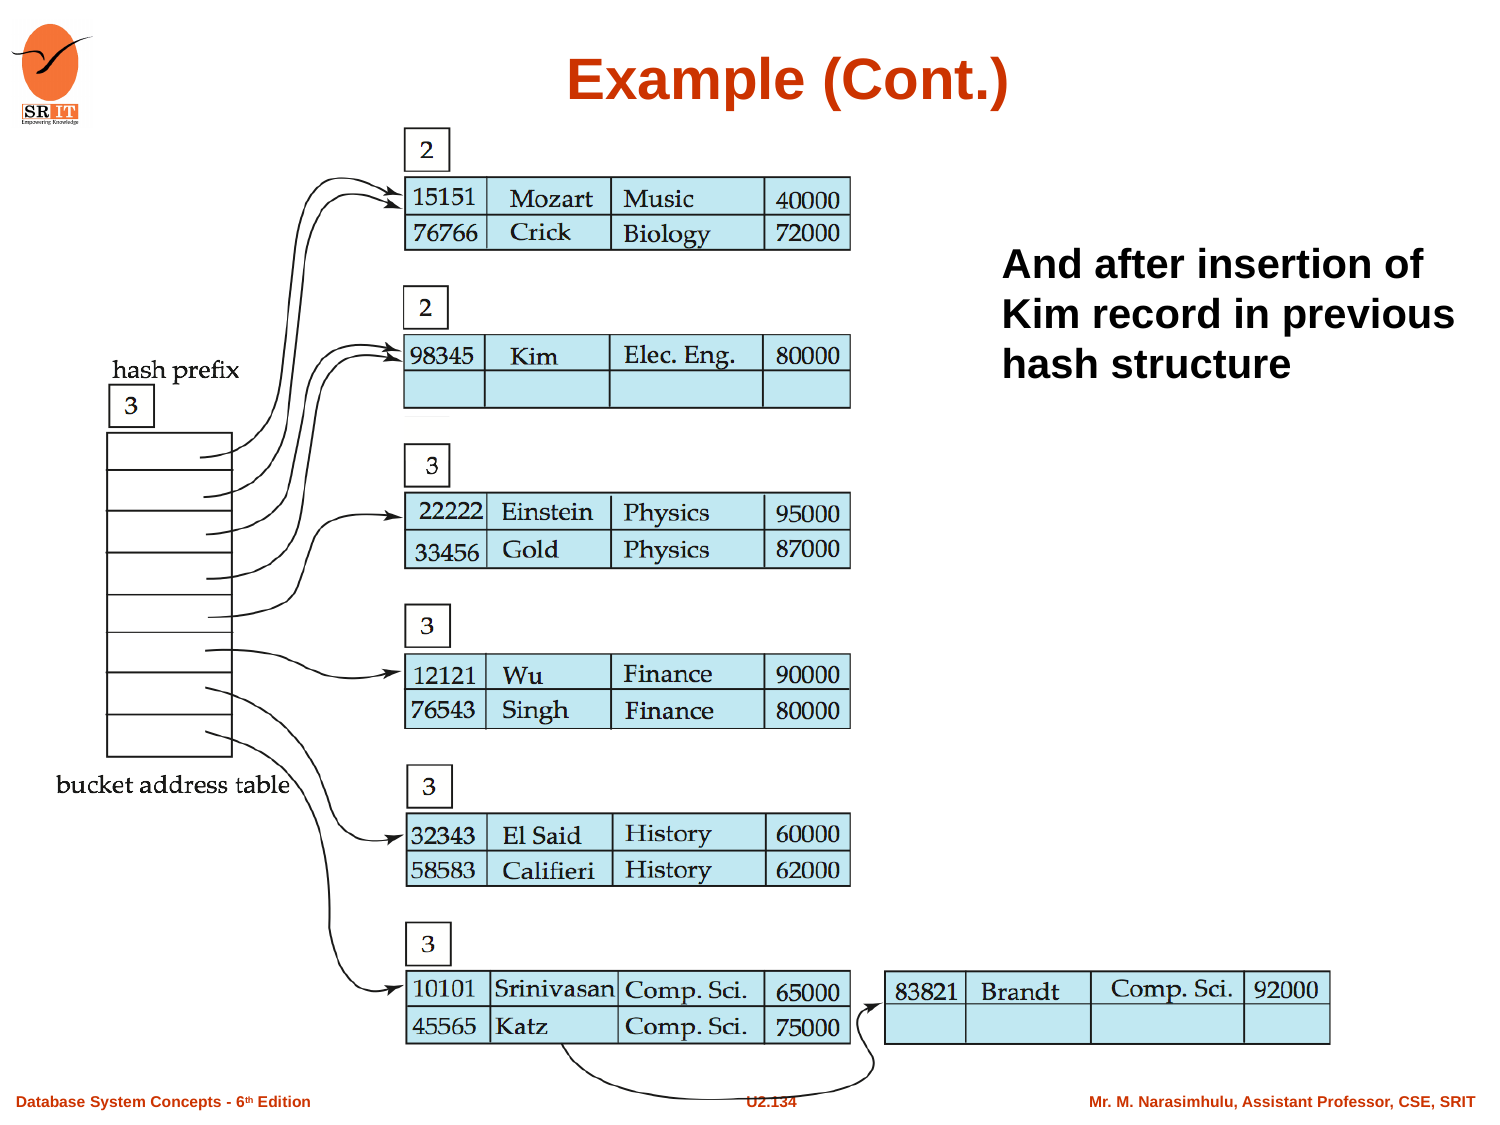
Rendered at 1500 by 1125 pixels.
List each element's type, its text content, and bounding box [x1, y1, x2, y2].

picture [11, 19, 1331, 1100]
text_box And after insertion of Kim record in previous hash structure [1334, 229, 1483, 395]
title Example (Cont.) [125, 18, 1452, 120]
